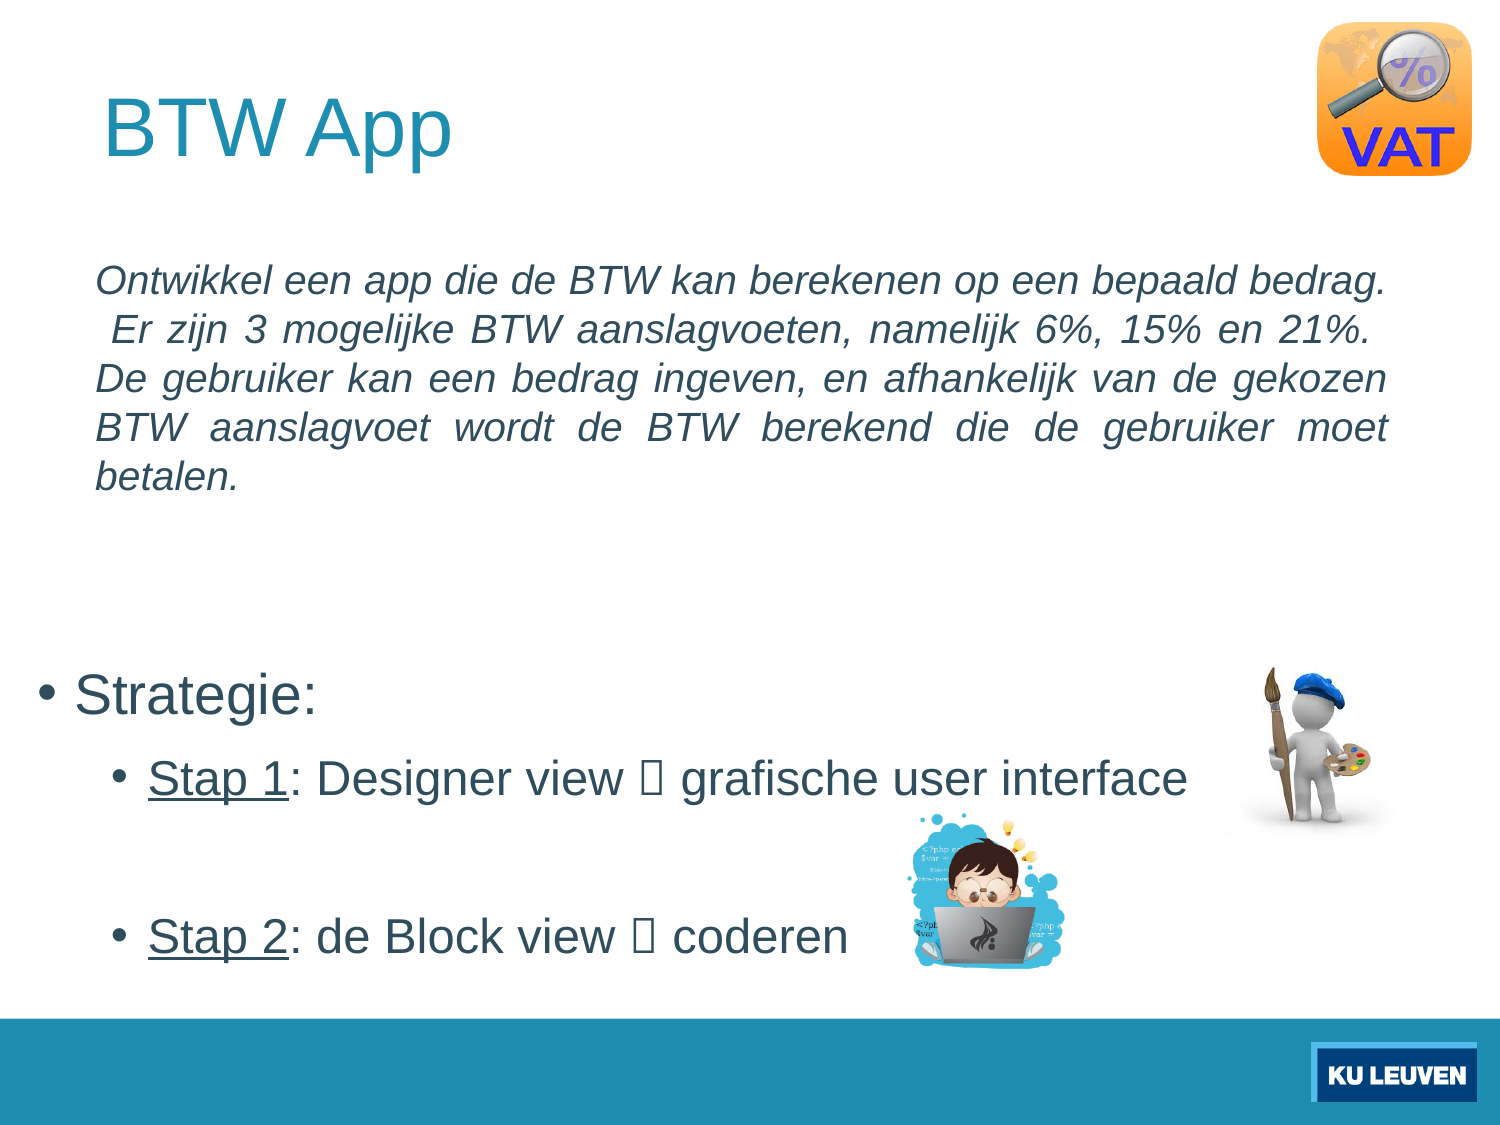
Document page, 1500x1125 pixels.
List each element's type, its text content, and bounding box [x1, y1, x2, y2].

picture [903, 808, 1068, 975]
text_box Ontwikkel een app die de BTW kan berekenen op een bepaald bedrag. Er zijn 3 mogelijke BTW aanslagvoeten, namelijk 6%, 15% en 21%. De gebruiker kan een bedrag ingeven, en afhankelijk van de gekozen BTW aanslagvoet wordt de BTW berekend die de gebruiker moet betalen. Strategie: Stap 1: Designer view  grafische user interface Stap 2: de Block view  coderen [29, 246, 1397, 973]
picture [1317, 22, 1472, 177]
title BTW App [93, 34, 1406, 225]
picture [1222, 645, 1413, 837]
picture [1311, 1042, 1477, 1102]
